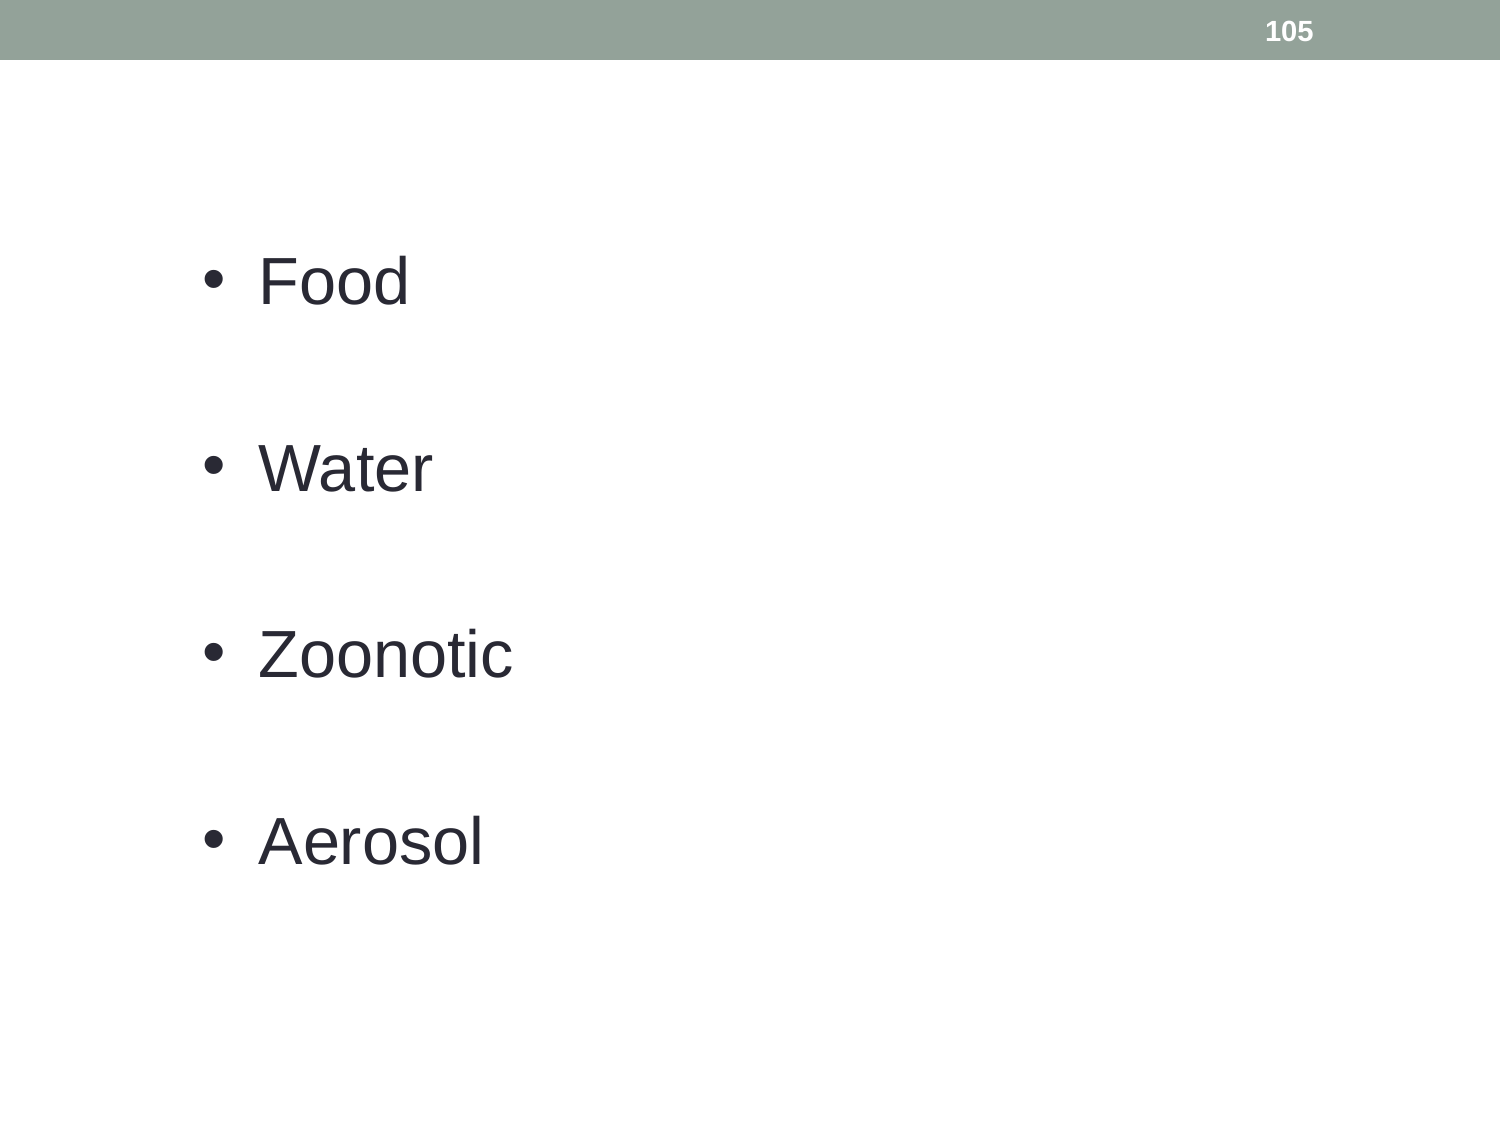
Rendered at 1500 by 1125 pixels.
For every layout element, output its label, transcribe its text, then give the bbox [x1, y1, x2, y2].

text_box Food Water Zoonotic Aerosol [187, 137, 1238, 813]
slide_number 105 [1250, 3, 1425, 57]
